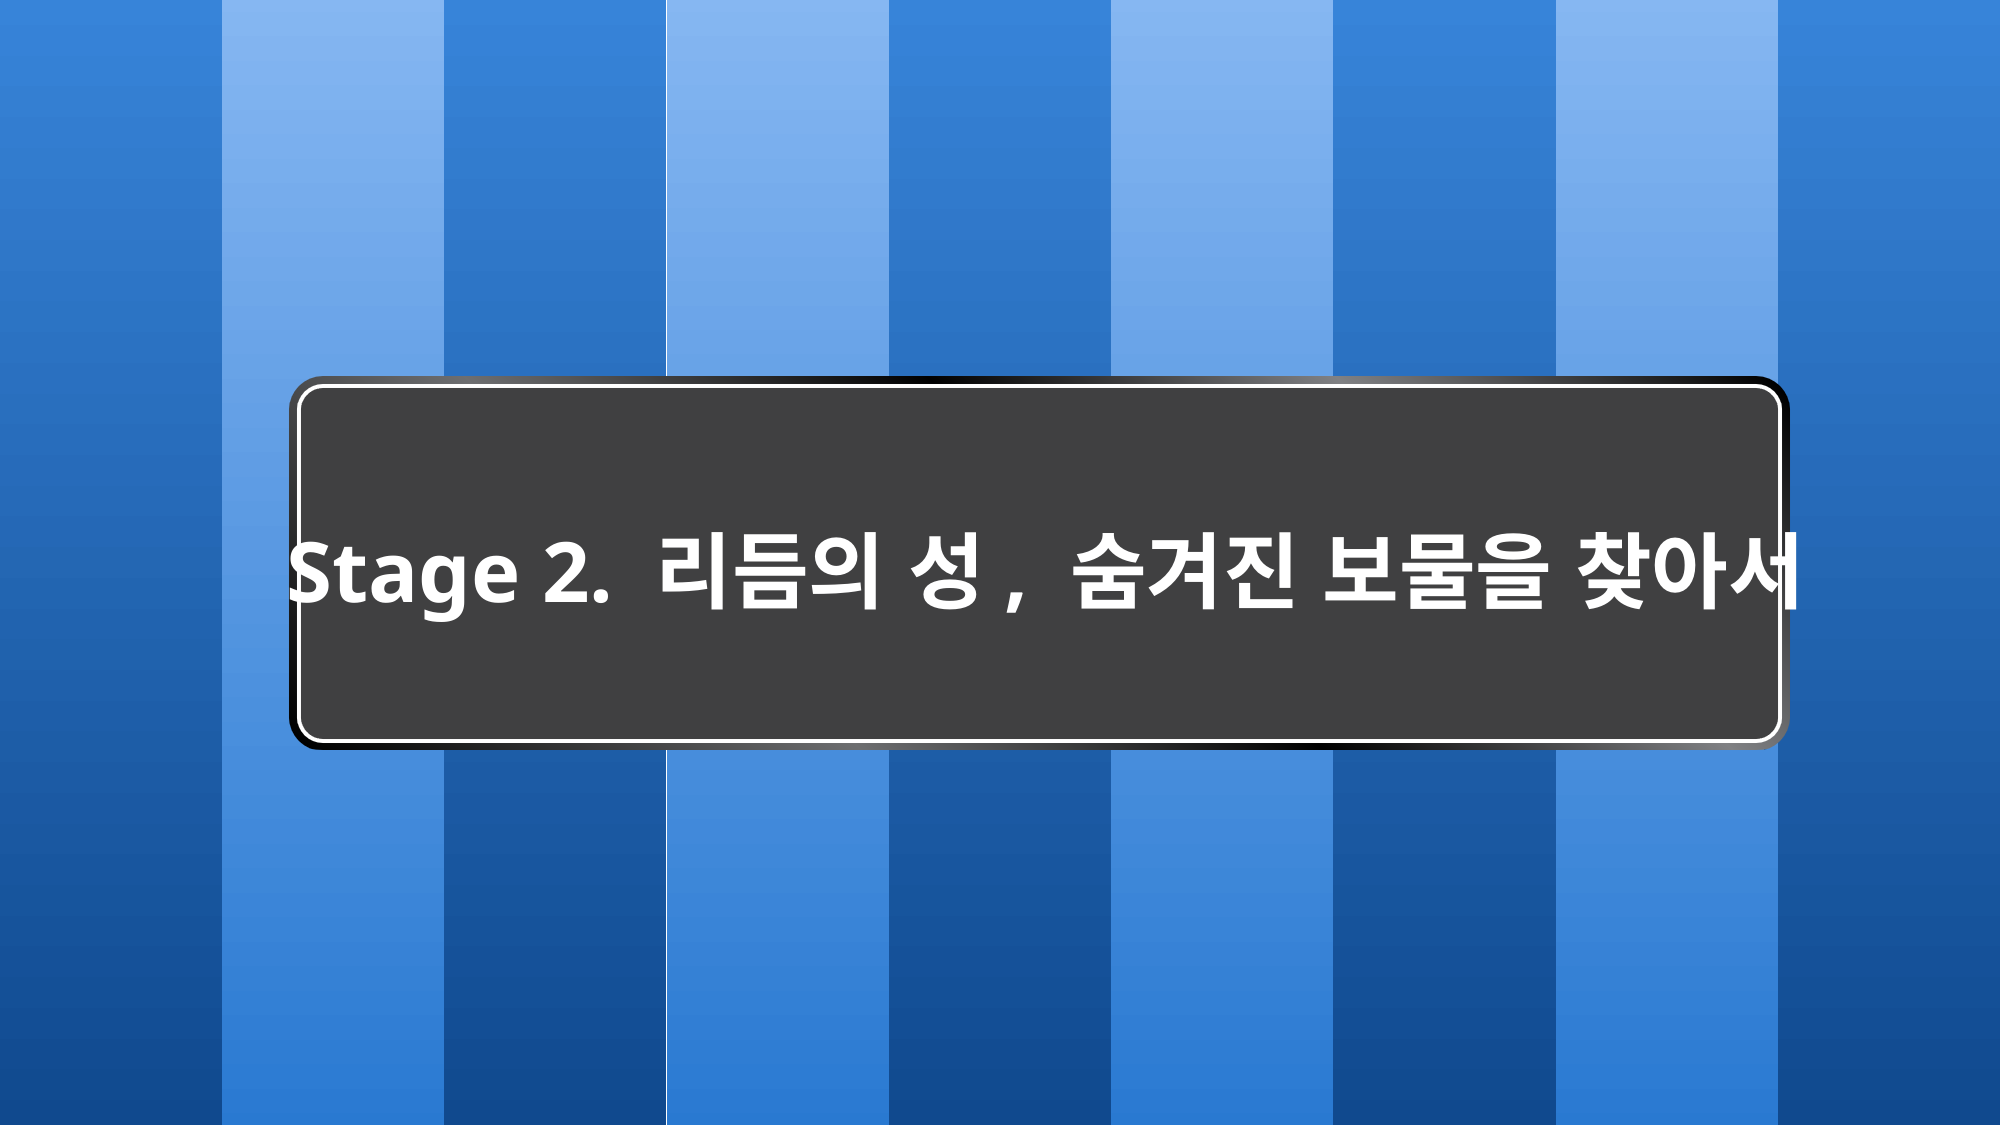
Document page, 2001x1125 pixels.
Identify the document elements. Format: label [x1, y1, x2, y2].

text_box [0, 0, 2000, 1125]
text_box [277, 376, 1815, 750]
